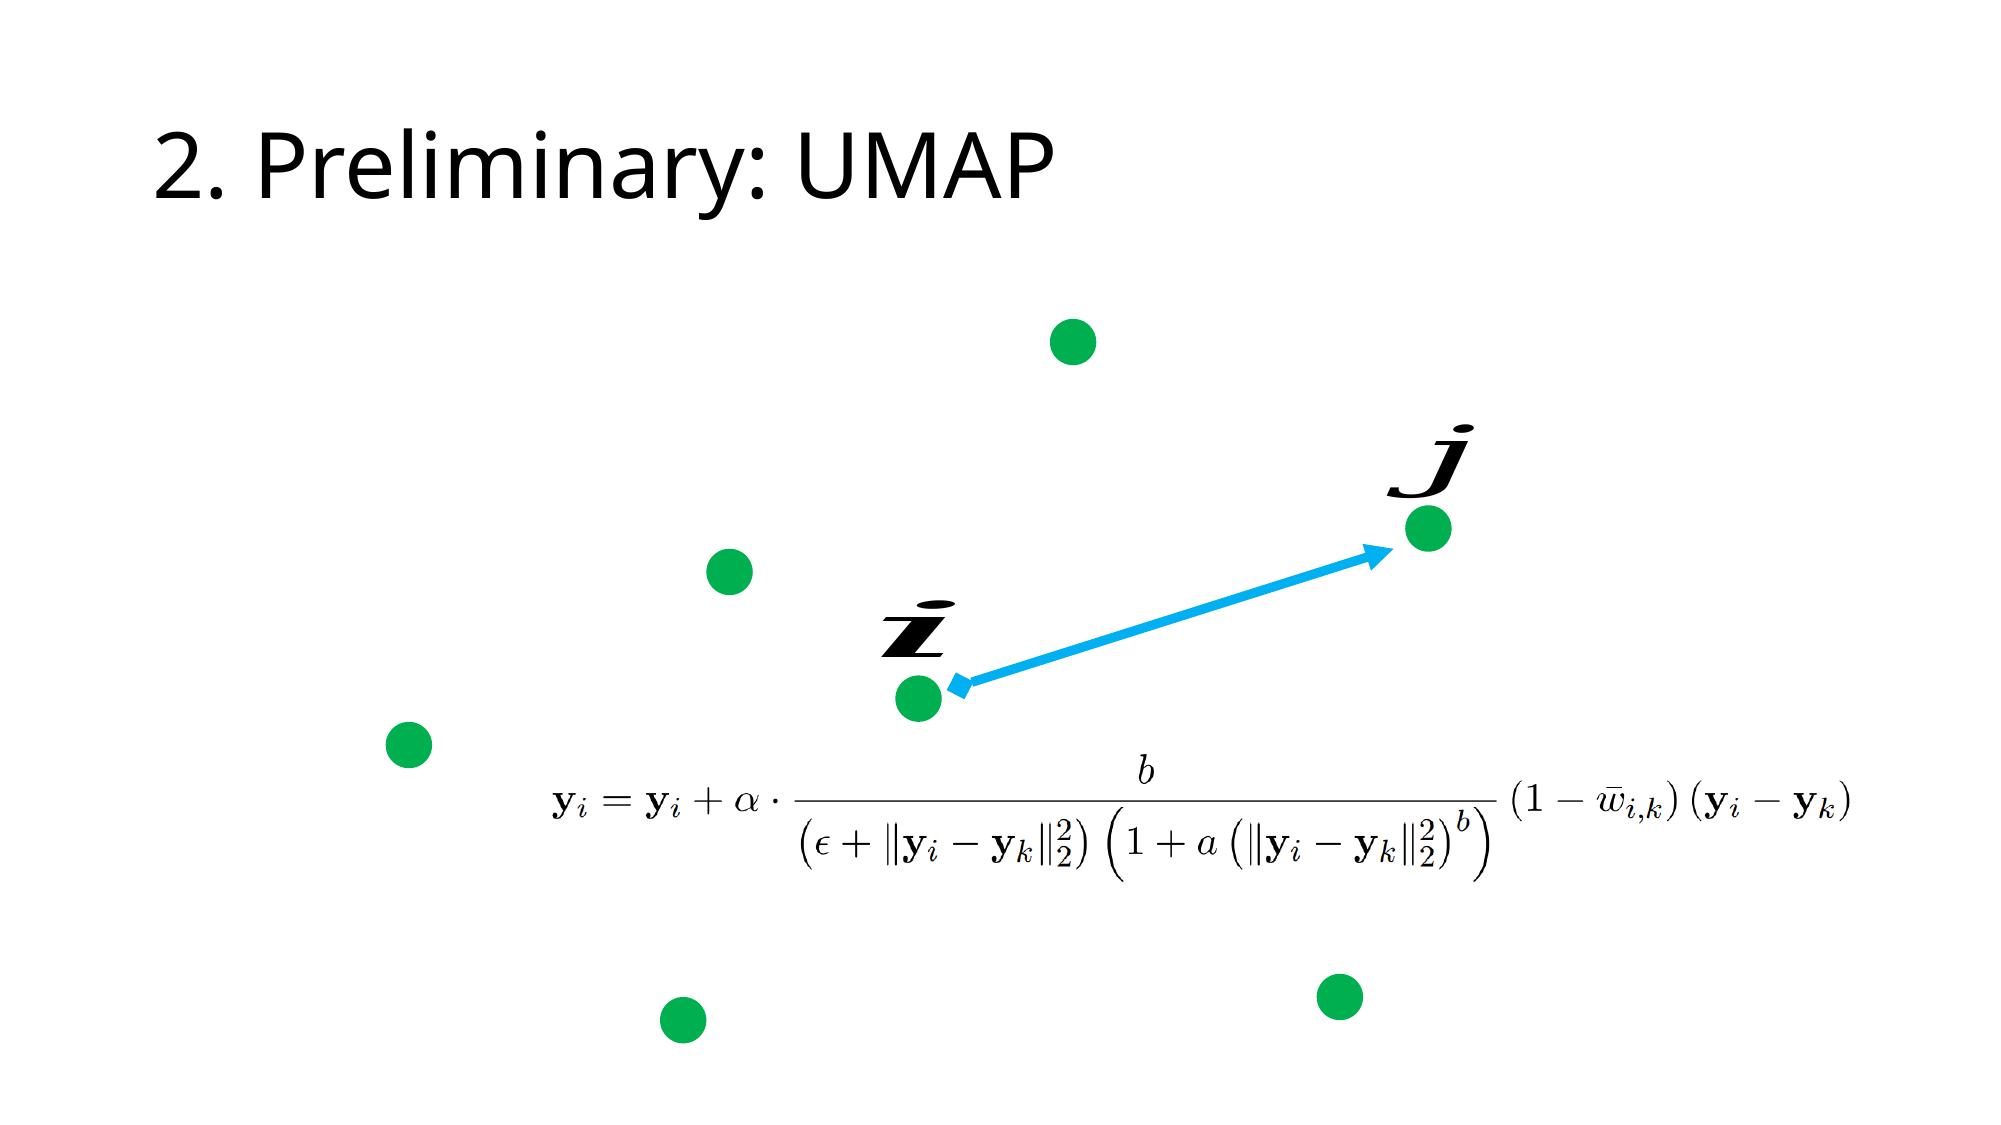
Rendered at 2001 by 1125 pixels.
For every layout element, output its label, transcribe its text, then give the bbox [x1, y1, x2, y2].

text_box [894, 674, 943, 723]
text_box [705, 547, 754, 597]
title 2. Preliminary: UMAP [137, 59, 1863, 278]
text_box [960, 548, 1394, 686]
text_box [1315, 972, 1365, 1022]
text_box [658, 995, 708, 1045]
text_box [384, 720, 434, 770]
text_box [1404, 504, 1453, 553]
text_box [1048, 317, 1098, 367]
picture [524, 730, 1853, 890]
